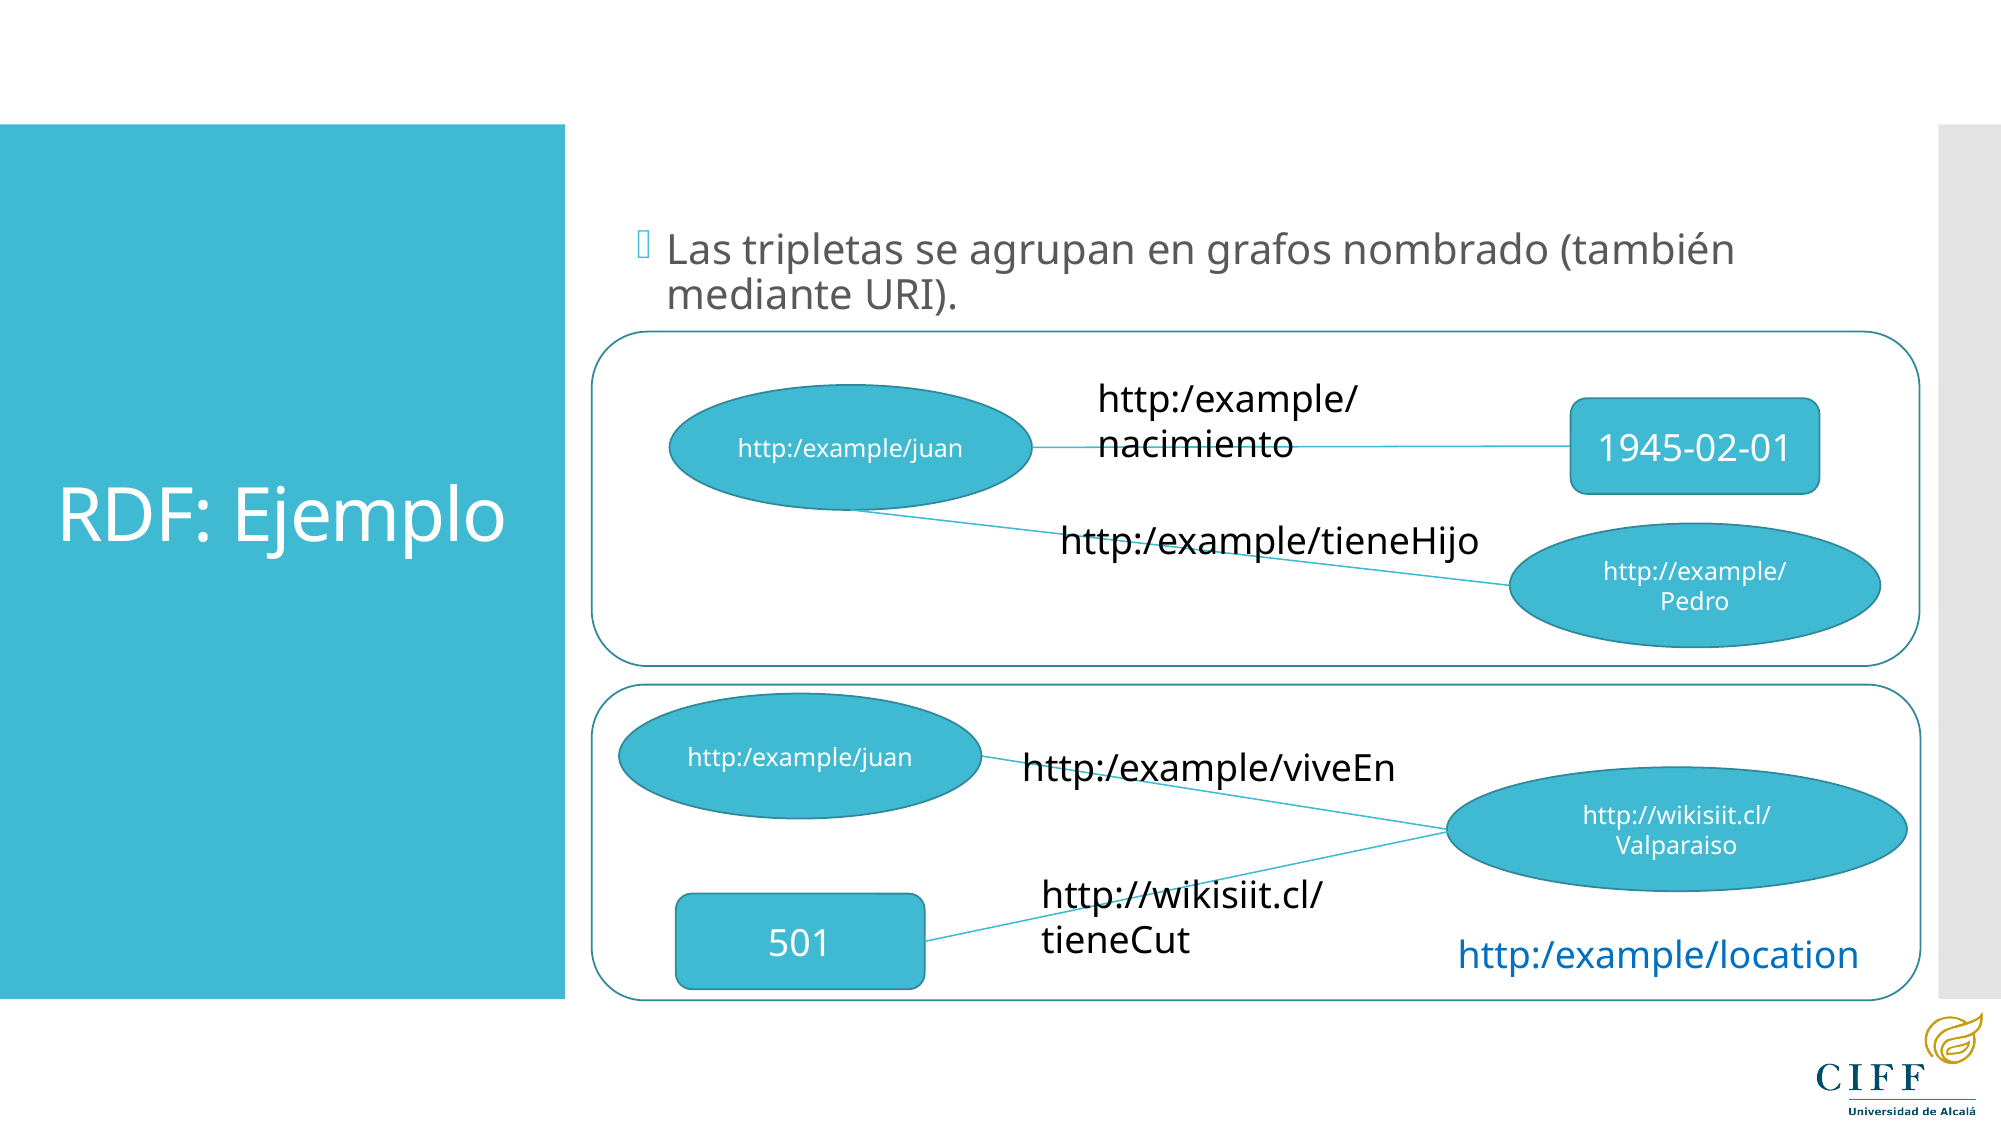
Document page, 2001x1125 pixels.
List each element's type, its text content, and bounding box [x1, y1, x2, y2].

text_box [981, 755, 1448, 828]
text_box http:/example/location [1442, 923, 1881, 984]
title RDF: Ejemplo [41, 184, 525, 940]
list Las tripletas se agrupan en grafos nombrado (también mediante URI). [621, 154, 1822, 336]
text_box [590, 330, 1921, 667]
text_box [590, 683, 1922, 1002]
picture [1788, 990, 2000, 1125]
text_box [850, 509, 1510, 586]
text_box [924, 828, 1461, 942]
